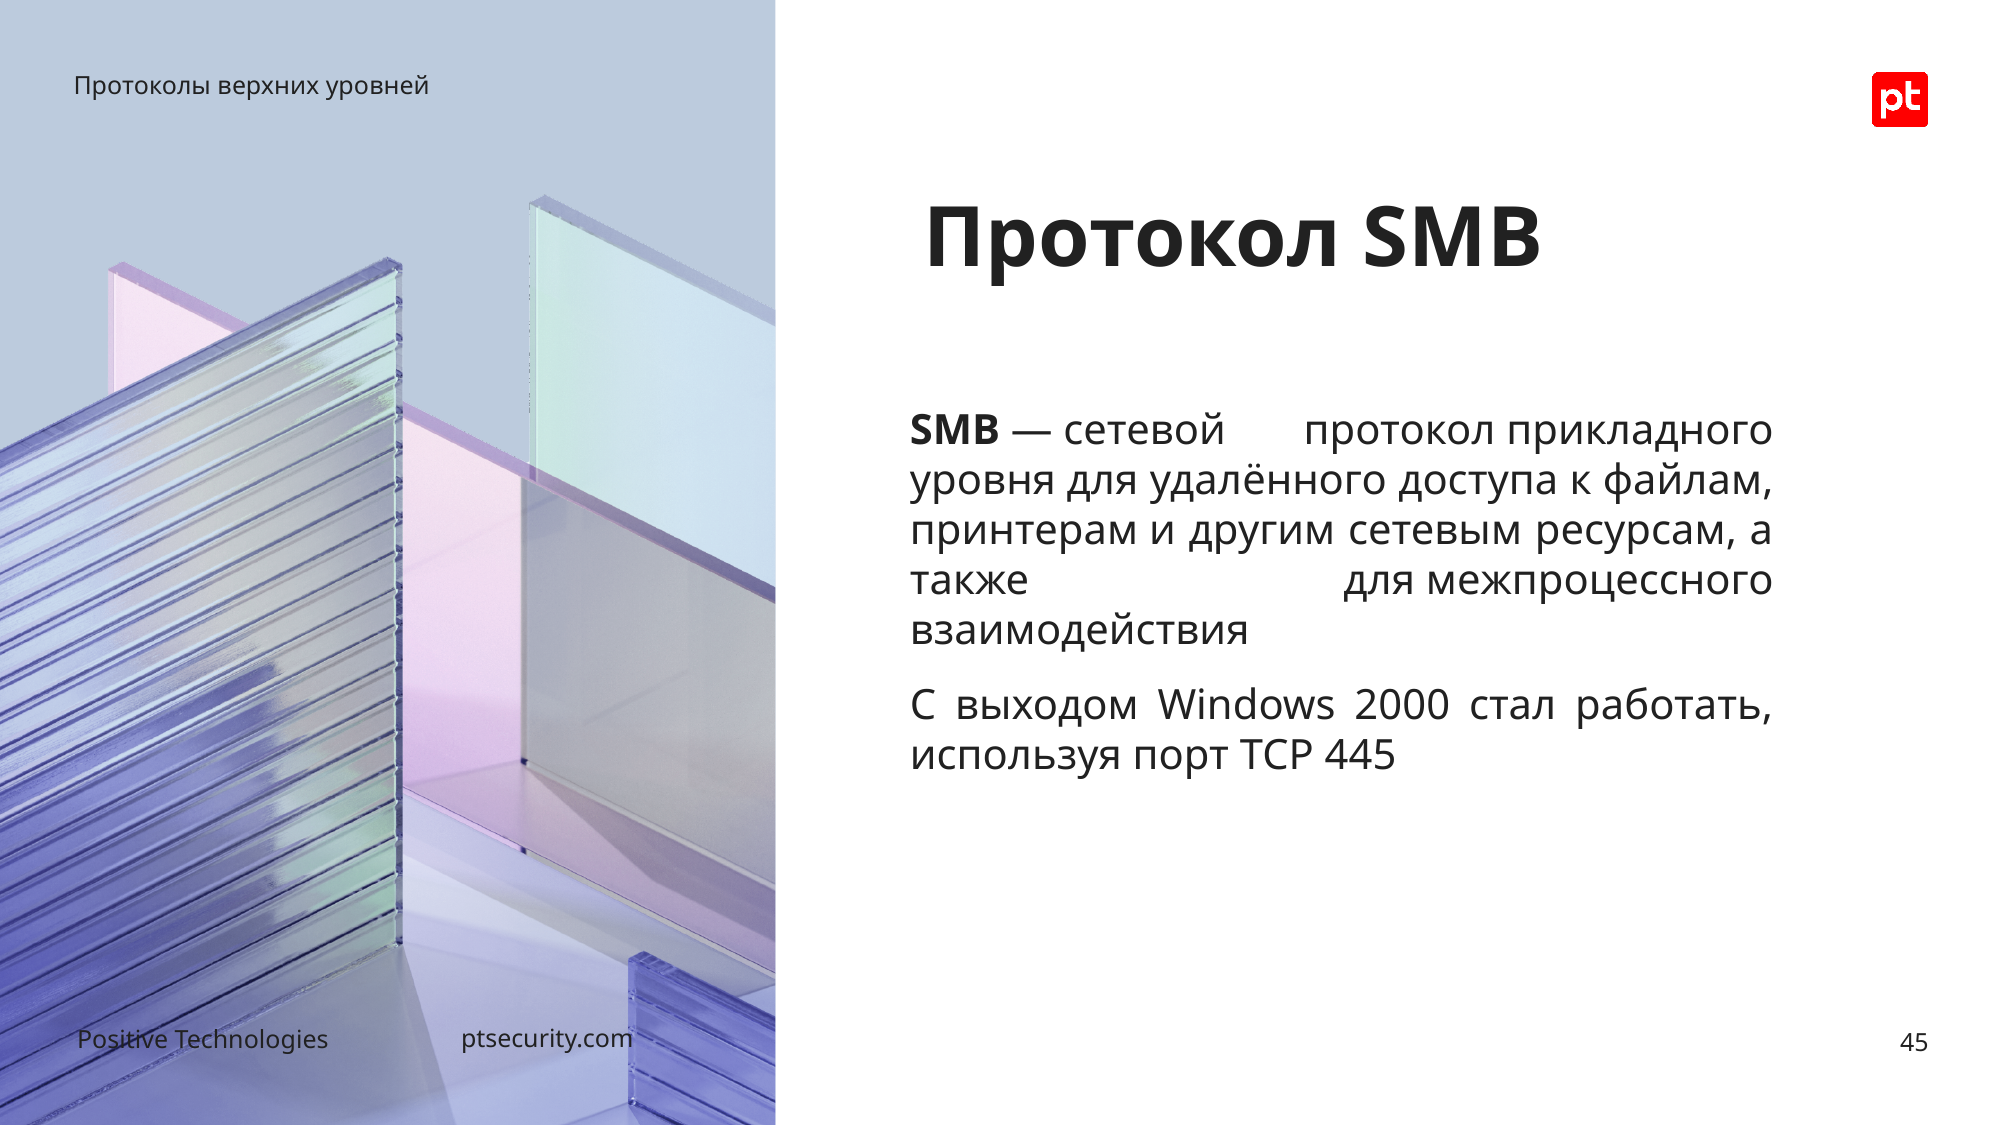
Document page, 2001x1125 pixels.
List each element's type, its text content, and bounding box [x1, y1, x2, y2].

list Протоколы верхних уровней [58, 54, 1609, 115]
title Протокол SMB [908, 175, 1779, 356]
picture [1872, 72, 1928, 127]
slide_number 45 [1608, 1013, 1944, 1074]
list SMB — сетевой протокол прикладного уровня для удалённого доступа к файлам, принтерам и другим сетевым ресурсам, а также для межпроцессного взаимодействия С выходом Windows 2000 стал работать, используя порт TCP 445 [894, 394, 1789, 1005]
picture [0, 126, 776, 1125]
